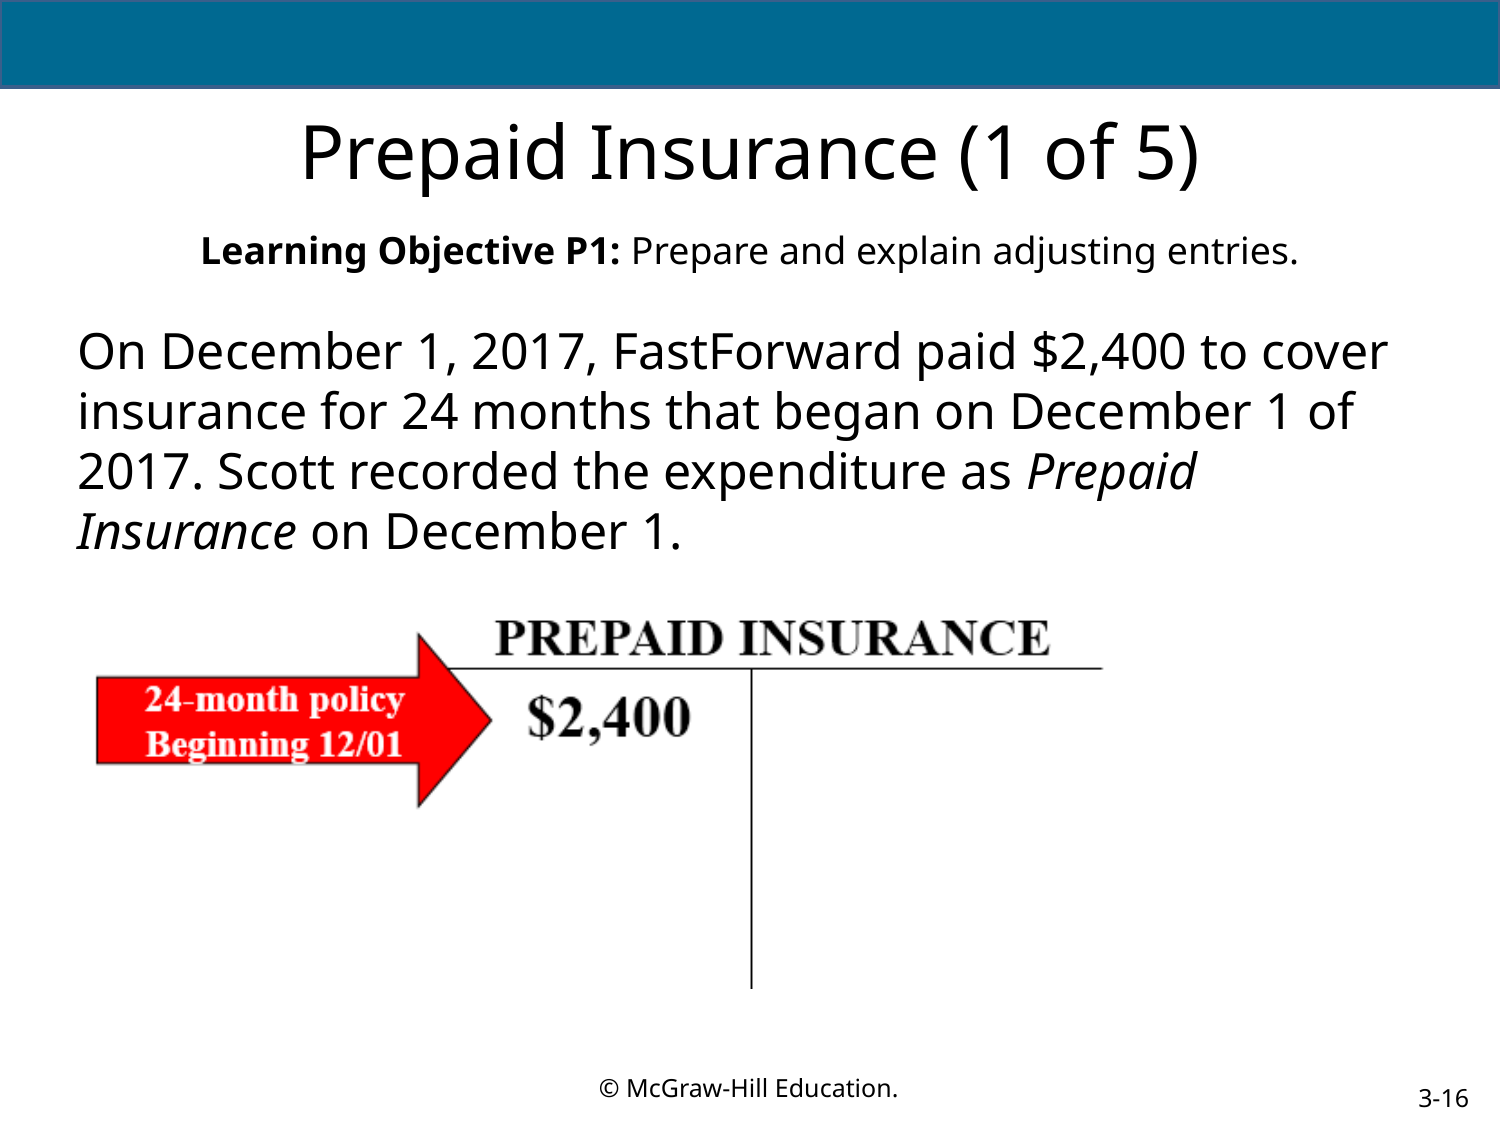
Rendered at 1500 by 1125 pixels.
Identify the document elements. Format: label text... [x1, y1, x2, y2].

picture [93, 612, 1401, 989]
list Learning Objective P1: Prepare and explain adjusting entries. [87, 211, 1413, 288]
title Prepaid Insurance (1 of 5) [0, 87, 1500, 213]
list On December 1, 2017, FastForward paid $2,400 to cover insurance for 24 months that began on December 1 of 2017. Scott recorded the expenditure as Prepaid Insurance on December 1. [62, 312, 1438, 576]
